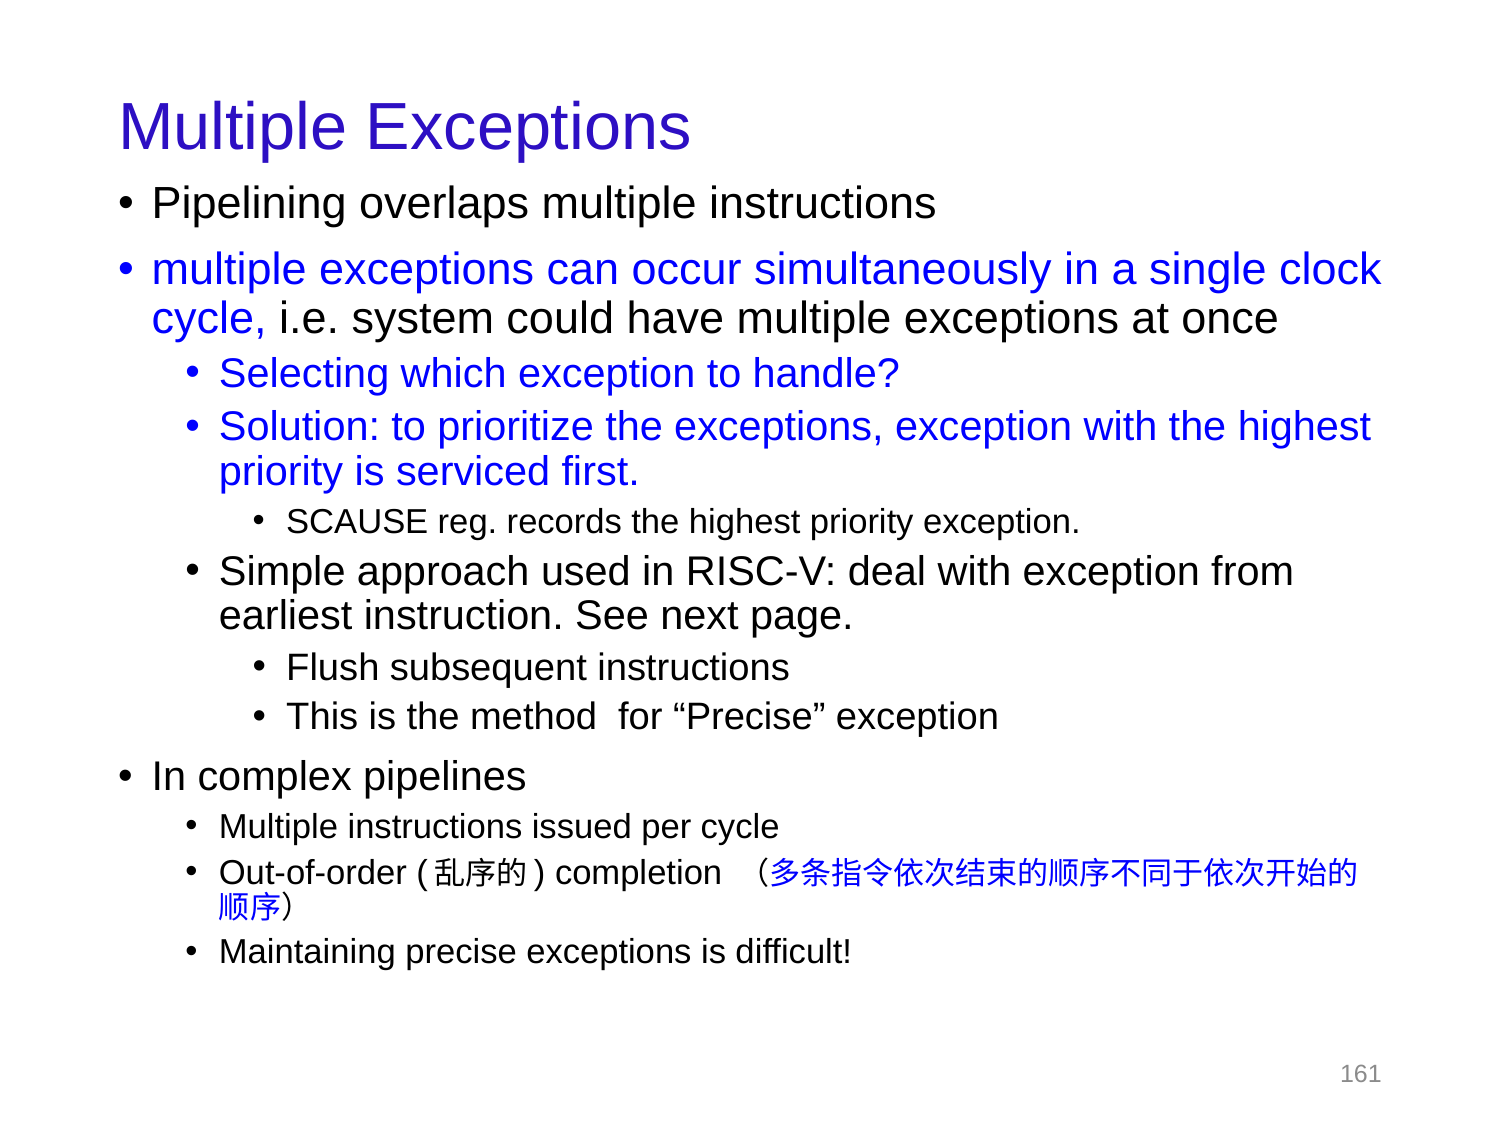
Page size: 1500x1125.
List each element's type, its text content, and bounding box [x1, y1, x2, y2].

slide_number 161 [1059, 1042, 1397, 1103]
title Multiple Exceptions [103, 59, 1397, 197]
list Pipelining overlaps multiple instructions multiple exceptions can occur simultaneously in a single clock cycle, i.e. system could have multiple exceptions at once Selecting which exception to handle? Solution: to prioritize the exceptions, exception with the highest priority is serviced first. SCAUSE reg. records the highest priority exception. Simple approach used in RISC-V: deal with exception from earliest instruction. See next page. Flush subsequent instructions This is the method for “Precise” exception In complex pipelines Multiple instructions issued per cycle Out-of-order (乱序的) completion （多条指令依次结束的顺序不同于依次开始的顺序） Maintaining precise exceptions is difficult! [103, 197, 1397, 1014]
